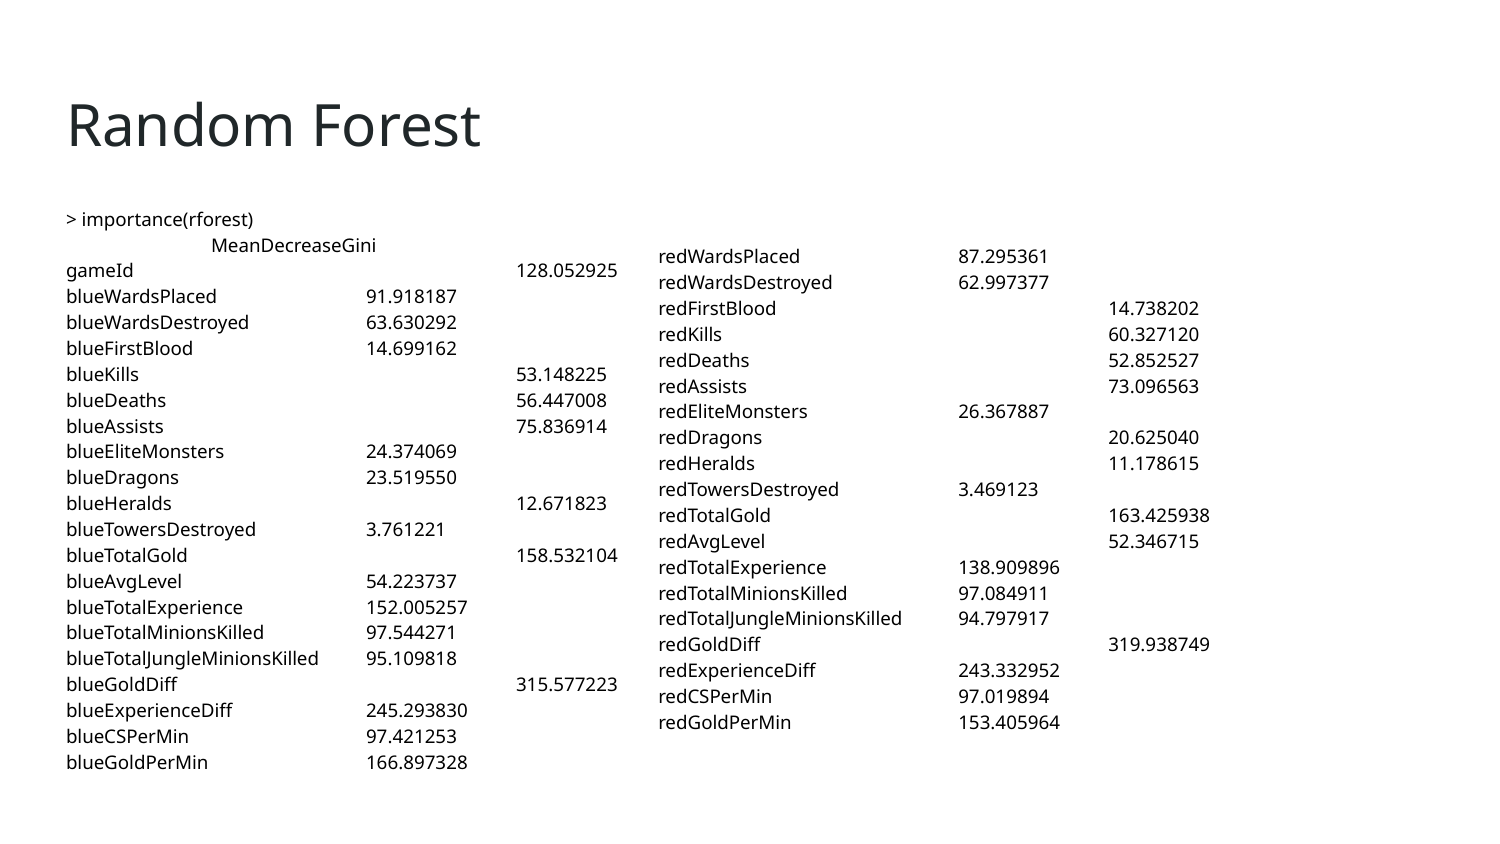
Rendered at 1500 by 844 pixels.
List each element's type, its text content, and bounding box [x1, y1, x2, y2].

title Random Forest [51, 72, 1449, 167]
list redWardsPlaced 87.295361 redWardsDestroyed 62.997377 redFirstBlood 14.738202 redKills 60.327120 redDeaths 52.852527 redAssists 73.096563 redEliteMonsters 26.367887 redDragons 20.625040 redHeralds 11.178615 redTowersDestroyed 3.469123 redTotalGold 163.425938 redAvgLevel 52.346715 redTotalExperience 138.909896 redTotalMinionsKilled 97.084911 redTotalJungleMinionsKilled 94.797917 redGoldDiff 319.938749 redExperienceDiff 243.332952 redCSPerMin 97.019894 redGoldPerMin 153.405964 [643, 226, 1300, 788]
list > importance(rforest) MeanDecreaseGini gameId 128.052925 blueWardsPlaced 91.918187 blueWardsDestroyed 63.630292 blueFirstBlood 14.699162 blueKills 53.148225 blueDeaths 56.447008 blueAssists 75.836914 blueEliteMonsters 24.374069 blueDragons 23.519550 blueHeralds 12.671823 blueTowersDestroyed 3.761221 blueTotalGold 158.532104 blueAvgLevel 54.223737 blueTotalExperience 152.005257 blueTotalMinionsKilled 97.544271 blueTotalJungleMinionsKilled 95.109818 blueGoldDiff 315.577223 blueExperienceDiff 245.293830 blueCSPerMin 97.421253 blueGoldPerMin 166.897328 [51, 189, 708, 825]
